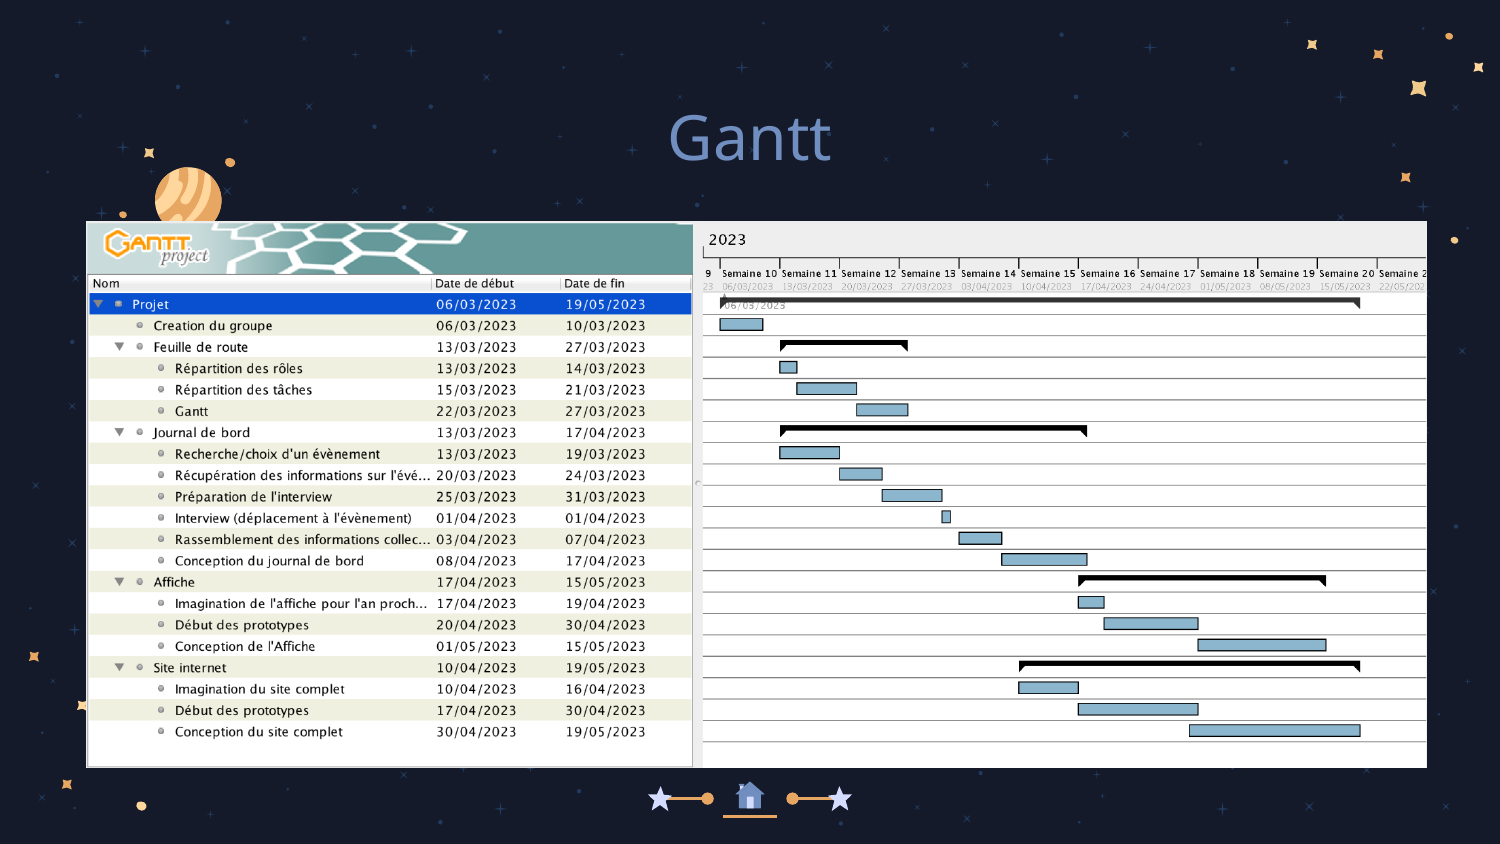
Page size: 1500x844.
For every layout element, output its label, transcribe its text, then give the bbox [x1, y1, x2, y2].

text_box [722, 781, 778, 817]
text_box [647, 785, 708, 812]
text_box [792, 780, 861, 817]
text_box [116, 147, 253, 220]
picture [86, 221, 1427, 768]
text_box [792, 785, 853, 812]
text_box [639, 780, 708, 817]
title Gantt [116, 88, 1383, 183]
